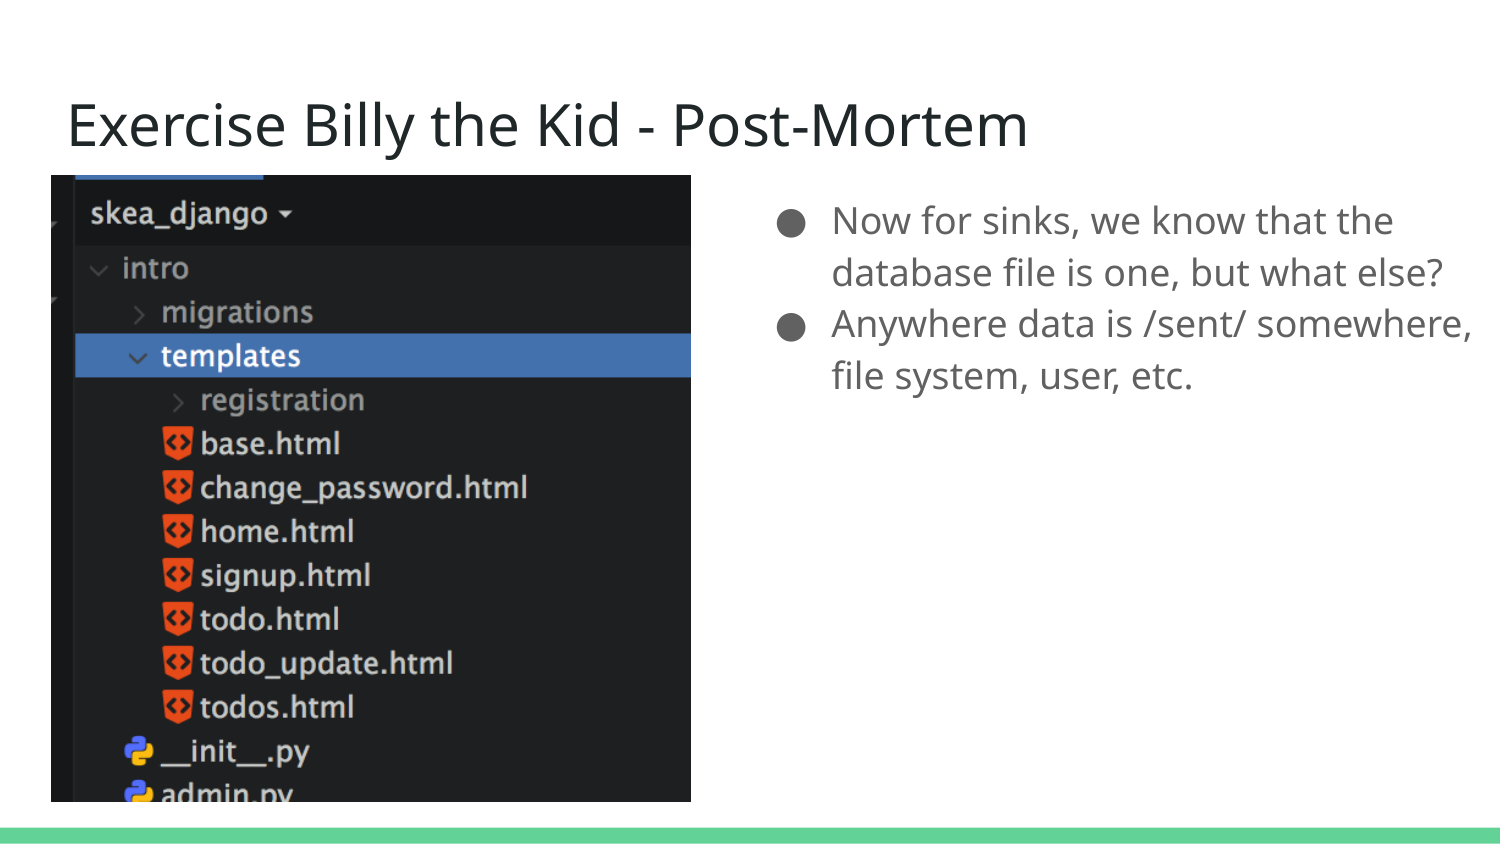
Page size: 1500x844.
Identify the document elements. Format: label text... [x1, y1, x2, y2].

picture [50, 174, 691, 803]
title Exercise Billy the Kid - Post-Mortem [51, 72, 1449, 167]
list Now for sinks, we know that the database file is one, but what else? Anywhere data is /sent/ somewhere, file system, user, etc. [741, 175, 1500, 736]
